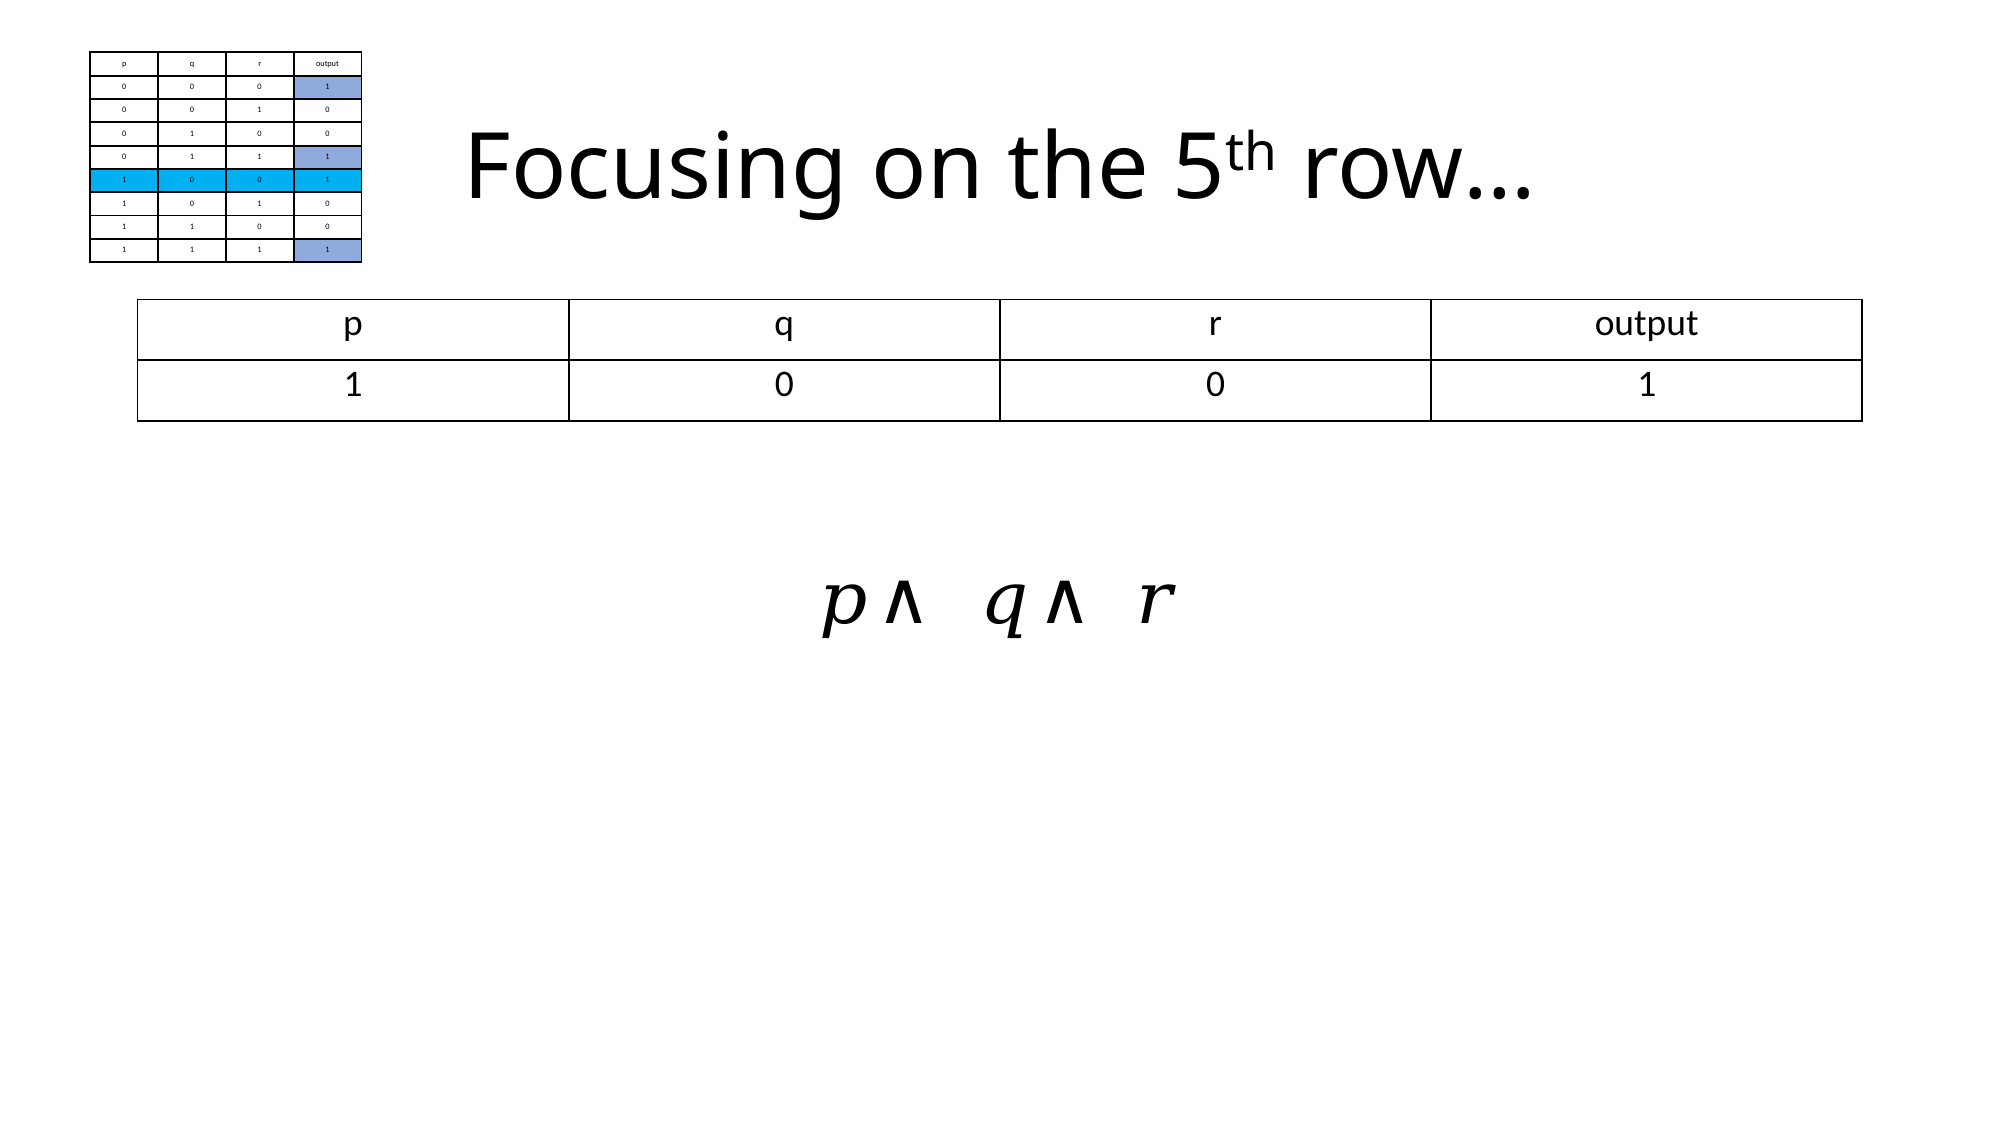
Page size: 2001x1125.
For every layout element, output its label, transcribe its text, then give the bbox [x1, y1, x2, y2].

table_cell 1 [227, 240, 293, 261]
table_cell 1 [295, 147, 361, 168]
table_cell 0 [227, 123, 293, 145]
table_cell 1 [295, 77, 361, 98]
table_header q [159, 53, 225, 75]
table_cell 0 [295, 216, 361, 238]
table_cell 1 [159, 123, 225, 145]
table_cell 1 [91, 170, 157, 191]
table_cell 0 [295, 193, 361, 215]
table_cell 0 [227, 216, 293, 238]
table_cell 0 [570, 361, 999, 420]
table_cell 1 [227, 100, 293, 121]
table_cell 0 [159, 77, 225, 98]
table_cell 1 [295, 170, 361, 191]
table_cell 1 [159, 147, 225, 168]
table_cell 0 [91, 77, 157, 98]
table_header output [1432, 300, 1861, 359]
table_cell 1 [1432, 361, 1861, 420]
title Focusing on the 5th row… [137, 59, 1863, 278]
table_cell 1 [91, 216, 157, 238]
table_cell 1 [159, 240, 225, 261]
table_header output [295, 53, 361, 75]
table_cell 1 [159, 216, 225, 238]
table_cell 0 [227, 170, 293, 191]
table_cell 1 [295, 240, 361, 261]
table_header r [227, 53, 293, 75]
table_header p [138, 300, 568, 359]
table_cell 0 [159, 170, 225, 191]
table_header r [1001, 300, 1430, 359]
table_cell 1 [227, 193, 293, 215]
table_cell 0 [295, 100, 361, 121]
table_header p [91, 53, 157, 75]
table_cell 0 [1001, 361, 1430, 420]
table_cell 1 [91, 193, 157, 215]
table_cell 0 [227, 77, 293, 98]
table_cell 0 [91, 100, 157, 121]
table_cell 0 [159, 100, 225, 121]
table_cell 0 [91, 147, 157, 168]
table_cell 1 [227, 147, 293, 168]
table_header q [570, 300, 999, 359]
table_cell 1 [91, 240, 157, 261]
table_cell 0 [159, 193, 225, 215]
table_cell 0 [295, 123, 361, 145]
table_cell 1 [138, 361, 568, 420]
table_cell 0 [91, 123, 157, 145]
